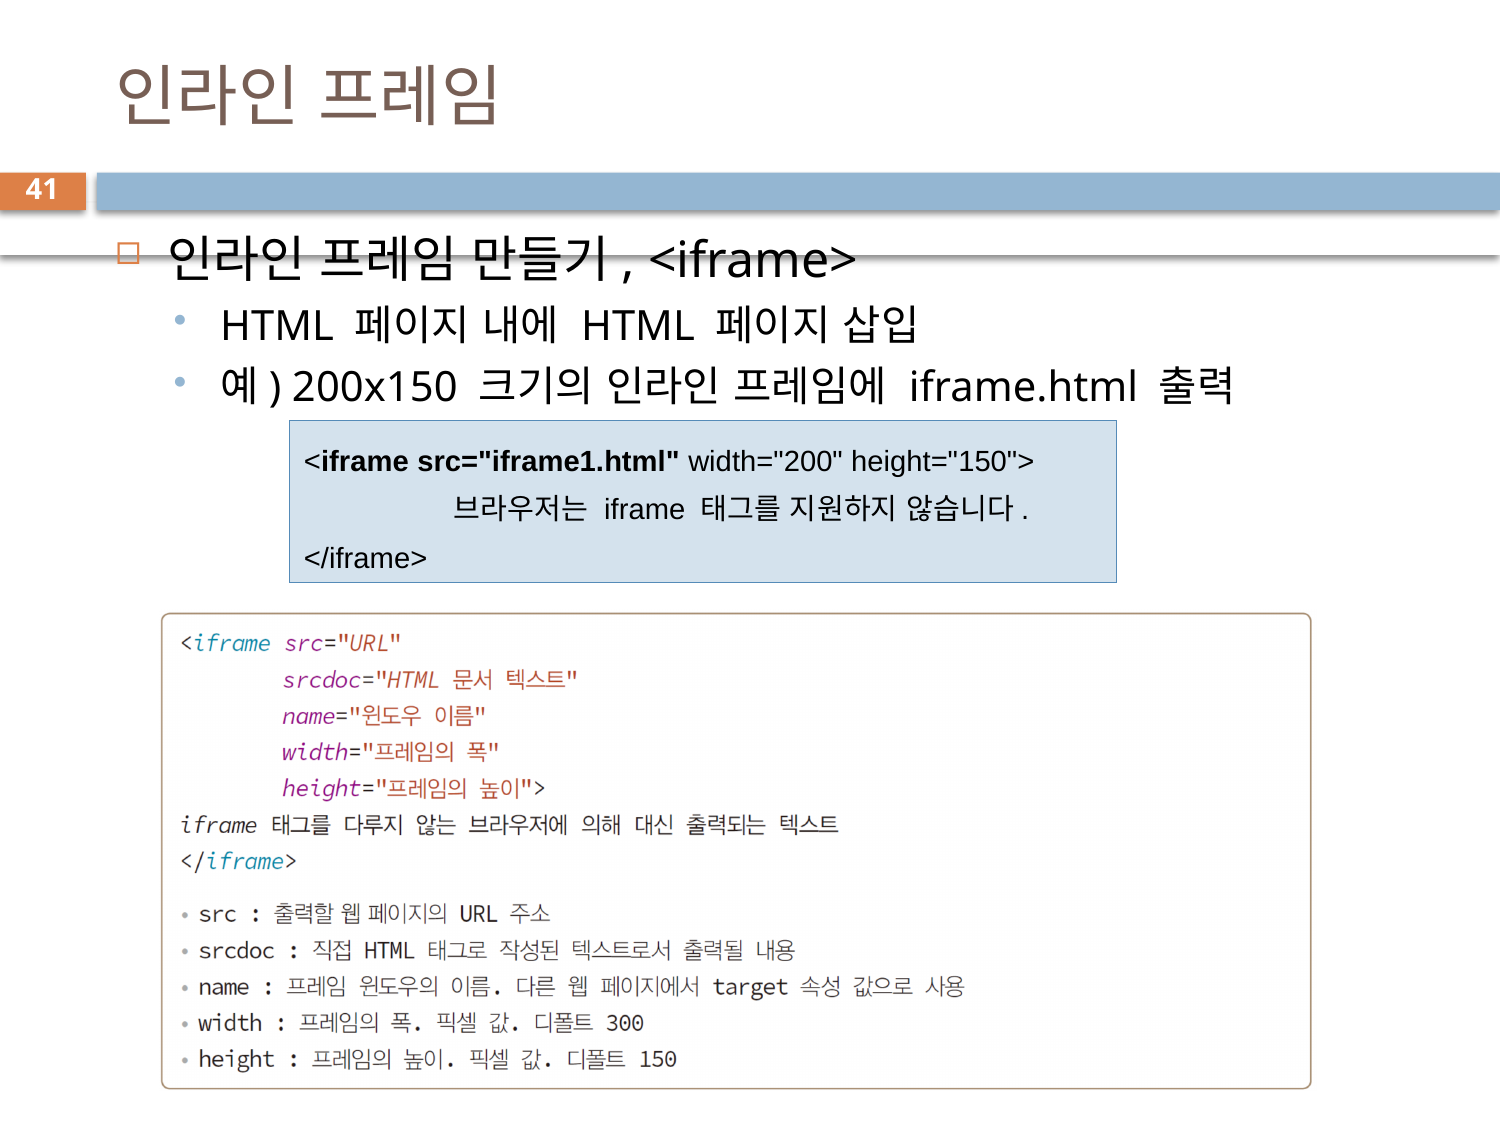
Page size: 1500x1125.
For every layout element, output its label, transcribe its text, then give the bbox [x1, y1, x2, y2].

list 인라인 프레임 만들기, <iframe> HTML 페이지 내에 HTML 페이지 삽입 예) 200x150 크기의 인라인 프레임에 iframe.html 출력 [100, 219, 1438, 1047]
title 인라인 프레임 [100, 37, 1438, 149]
picture [159, 609, 1317, 1091]
slide_number 41 [0, 170, 87, 211]
text_box <iframe src="iframe1.html" width="200" height="150"> 브라우저는 iframe 태그를 지원하지 않습니다. </iframe> [289, 420, 1117, 583]
